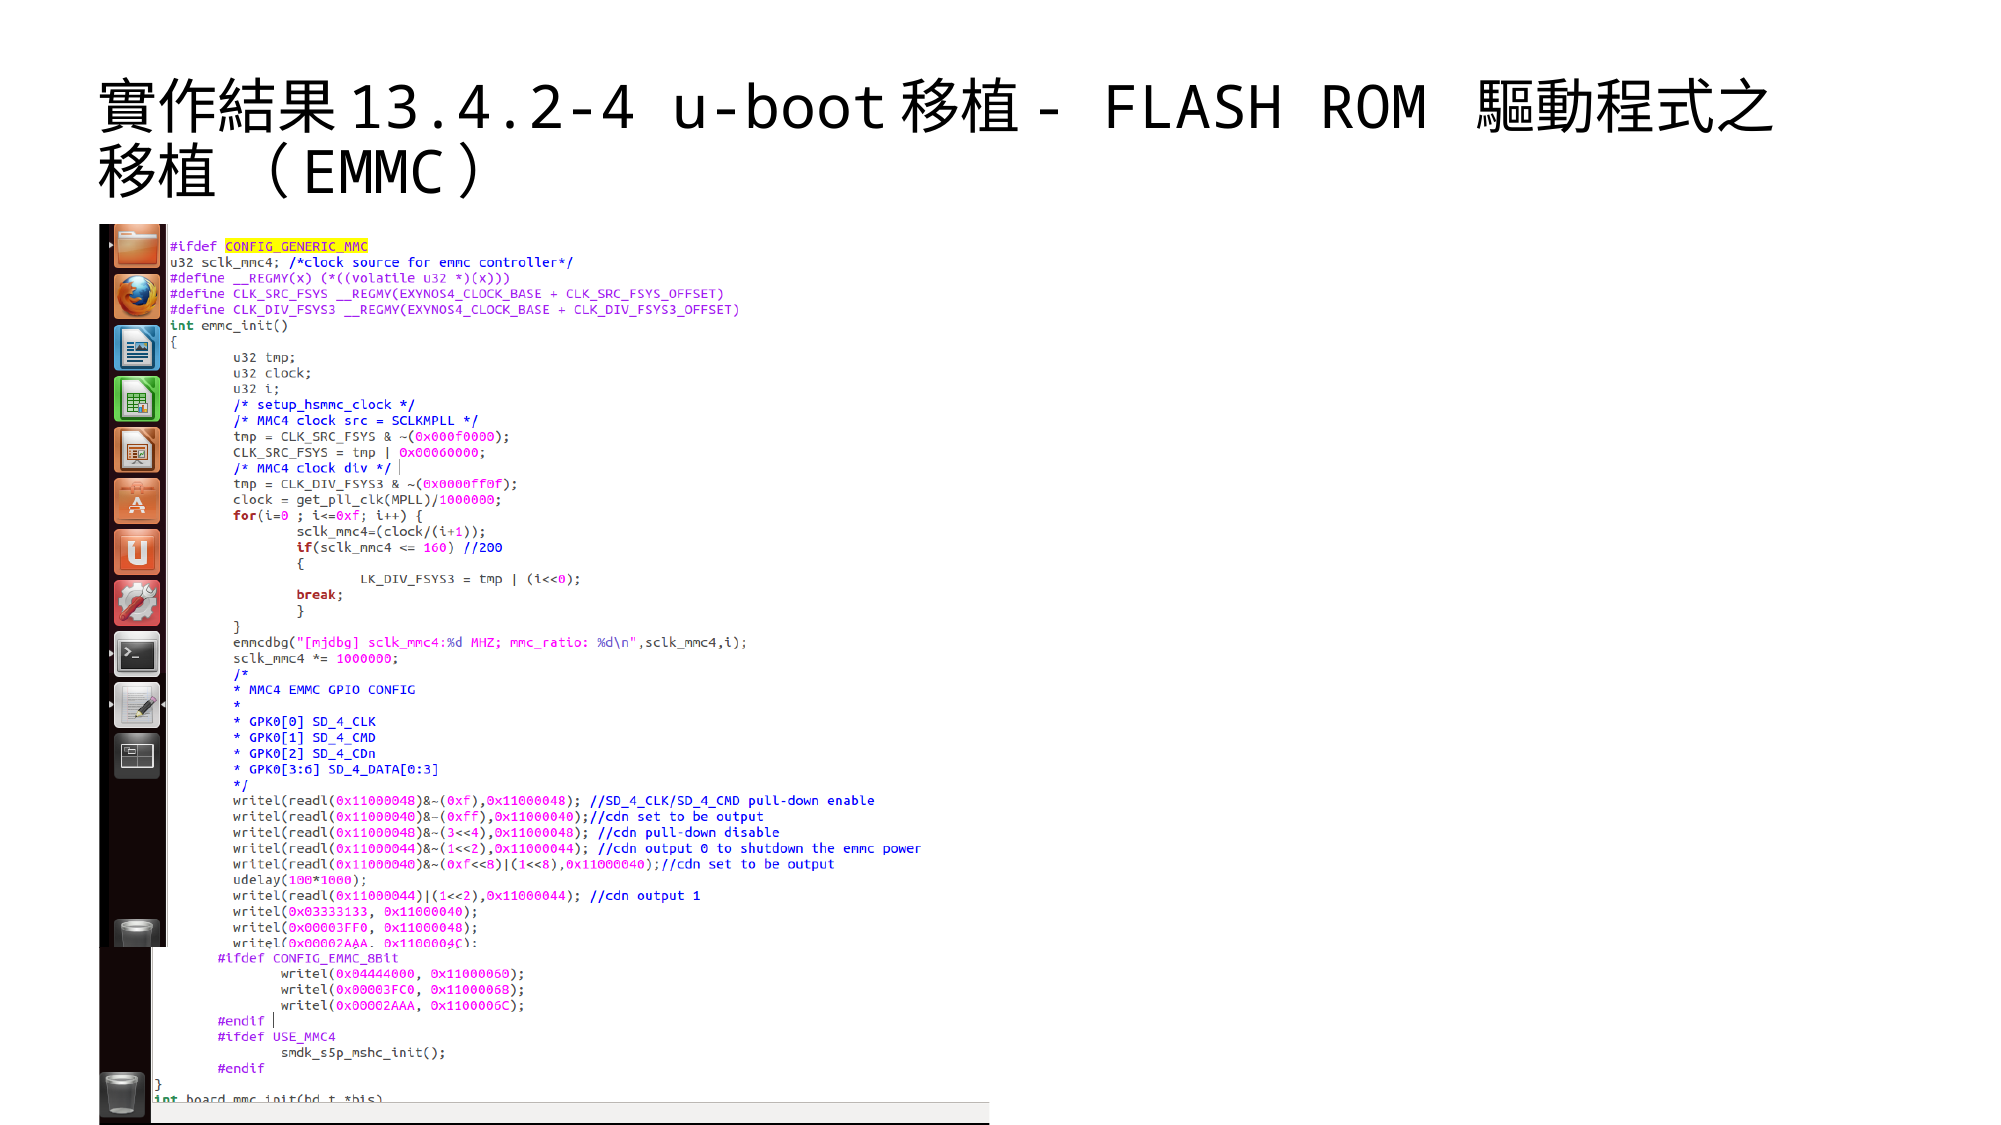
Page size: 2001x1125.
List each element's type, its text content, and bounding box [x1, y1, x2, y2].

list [98, 223, 934, 946]
picture [98, 946, 990, 1125]
title 實作結果13.4.2-4 u-boot移植- FLASH ROM 驅動程式之移植 （EMMC） [82, 69, 1808, 287]
